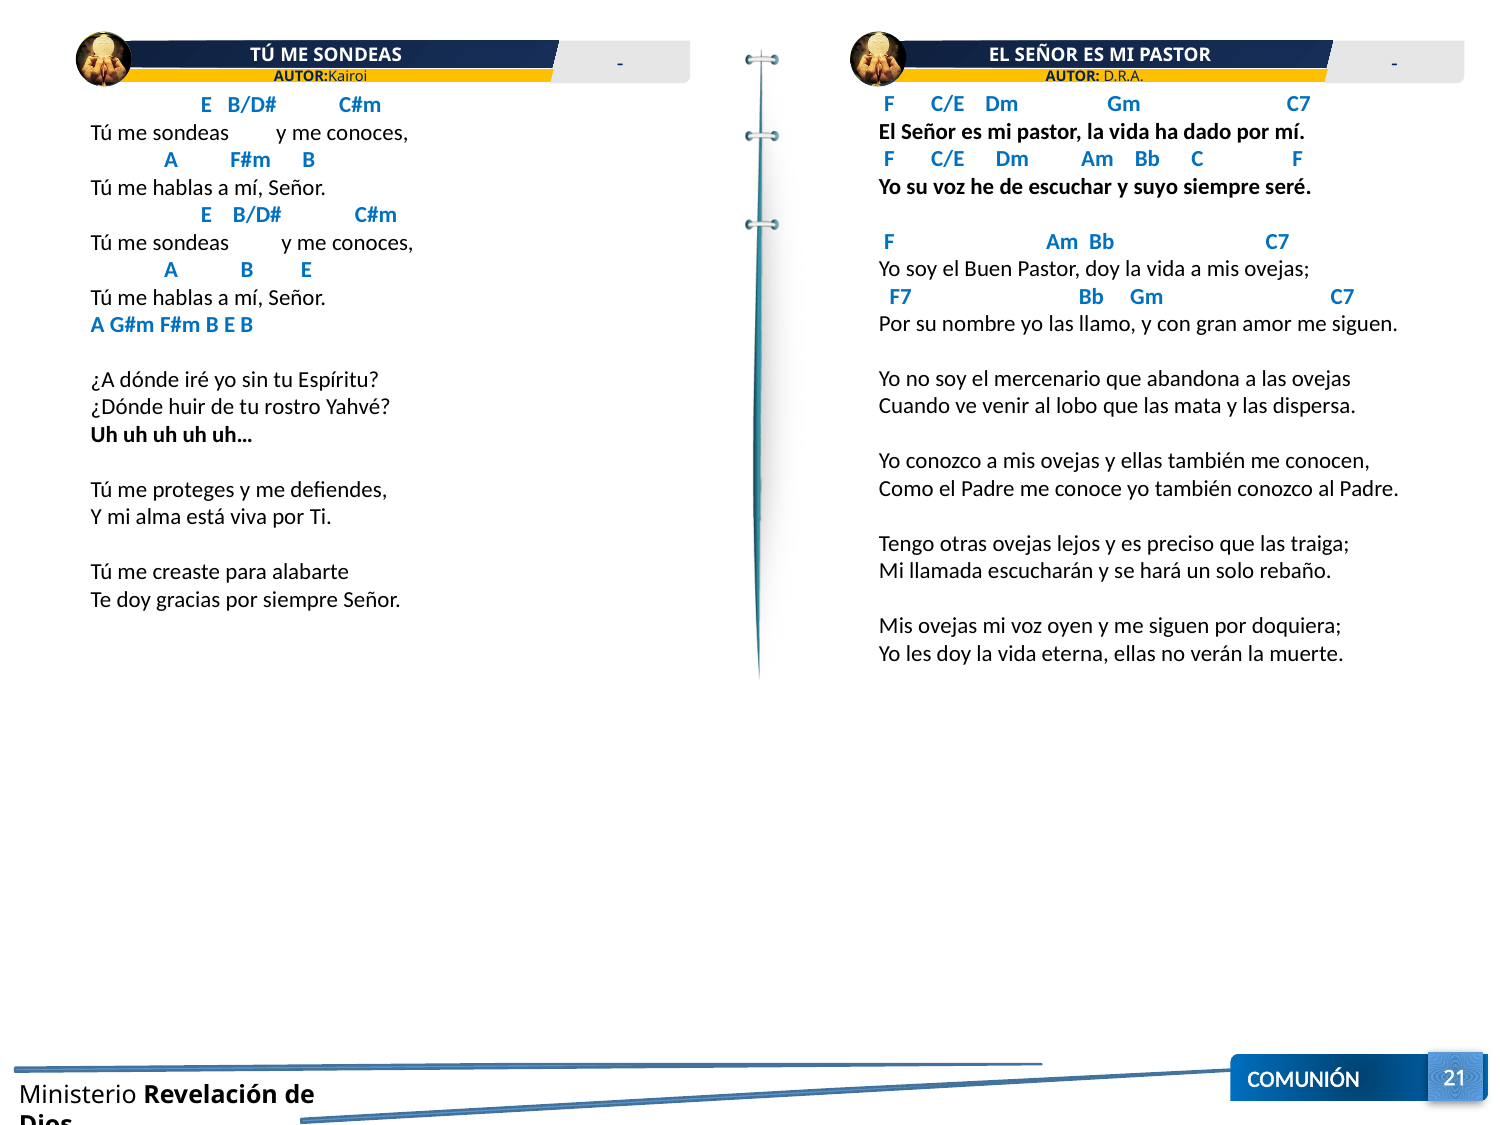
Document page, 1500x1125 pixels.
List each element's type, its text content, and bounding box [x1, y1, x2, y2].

text_box AUTOR: D.R.A. [913, 67, 1330, 84]
text_box TÚ ME SONDEAS [139, 39, 561, 69]
text_box E B/D# C#m Tú me sondeas y me conoces, A F#m B Tú me hablas a mí, Señor. E B/D# C#m Tú me sondeas y me conoces, A B E Tú me hablas a mí, Señor. A G#m F#m B E B ¿A dónde iré yo sin tu Espíritu? ¿Dónde huir de tu rostro Yahvé? Uh uh uh uh uh… Tú me proteges y me defiendes, Y mi alma está viva por Ti. Tú me creaste para alabarte Te doy gracias por siempre Señor. [75, 82, 793, 702]
text_box - [553, 39, 692, 82]
slide_number 21 [1428, 1052, 1483, 1101]
text_box EL SEÑOR ES MI PASTOR [913, 39, 1335, 69]
text_box - [1323, 39, 1466, 85]
text_box F C/E Dm Gm C7 El Señor es mi pastor, la vida ha dado por mí. F C/E Dm Am Bb C F Yo su voz he de escuchar y suyo siempre seré. F Am Bb C7 Yo soy el Buen Pastor, doy la vida a mis ovejas; F7 Bb Gm C7 Por su nombre yo las llamo, y con gran amor me siguen. Yo no soy el mercenario que abandona a las ovejas Cuando ve venir al lobo que las mata y las dispersa. Yo conozco a mis ovejas y ellas también me conocen, Como el Padre me conoce yo también conozco al Padre. Tengo otras ovejas lejos y es preciso que las traiga; Mi llamada escucharán y se hará un solo rebaño. Mis ovejas mi voz oyen y me siguen por doquiera; Yo les doy la vida eterna, ellas no verán la muerte. [864, 81, 1500, 728]
picture [438, 39, 1081, 680]
picture [75, 31, 132, 87]
text_box [13, 1062, 1043, 1071]
text_box AUTOR:Kairoi [139, 67, 555, 82]
text_box COMUNIÓN [1228, 1052, 1424, 1103]
text_box Ministerio Revelación de Dios [3, 1070, 389, 1125]
picture [849, 31, 907, 87]
text_box [389, 1068, 1228, 1120]
